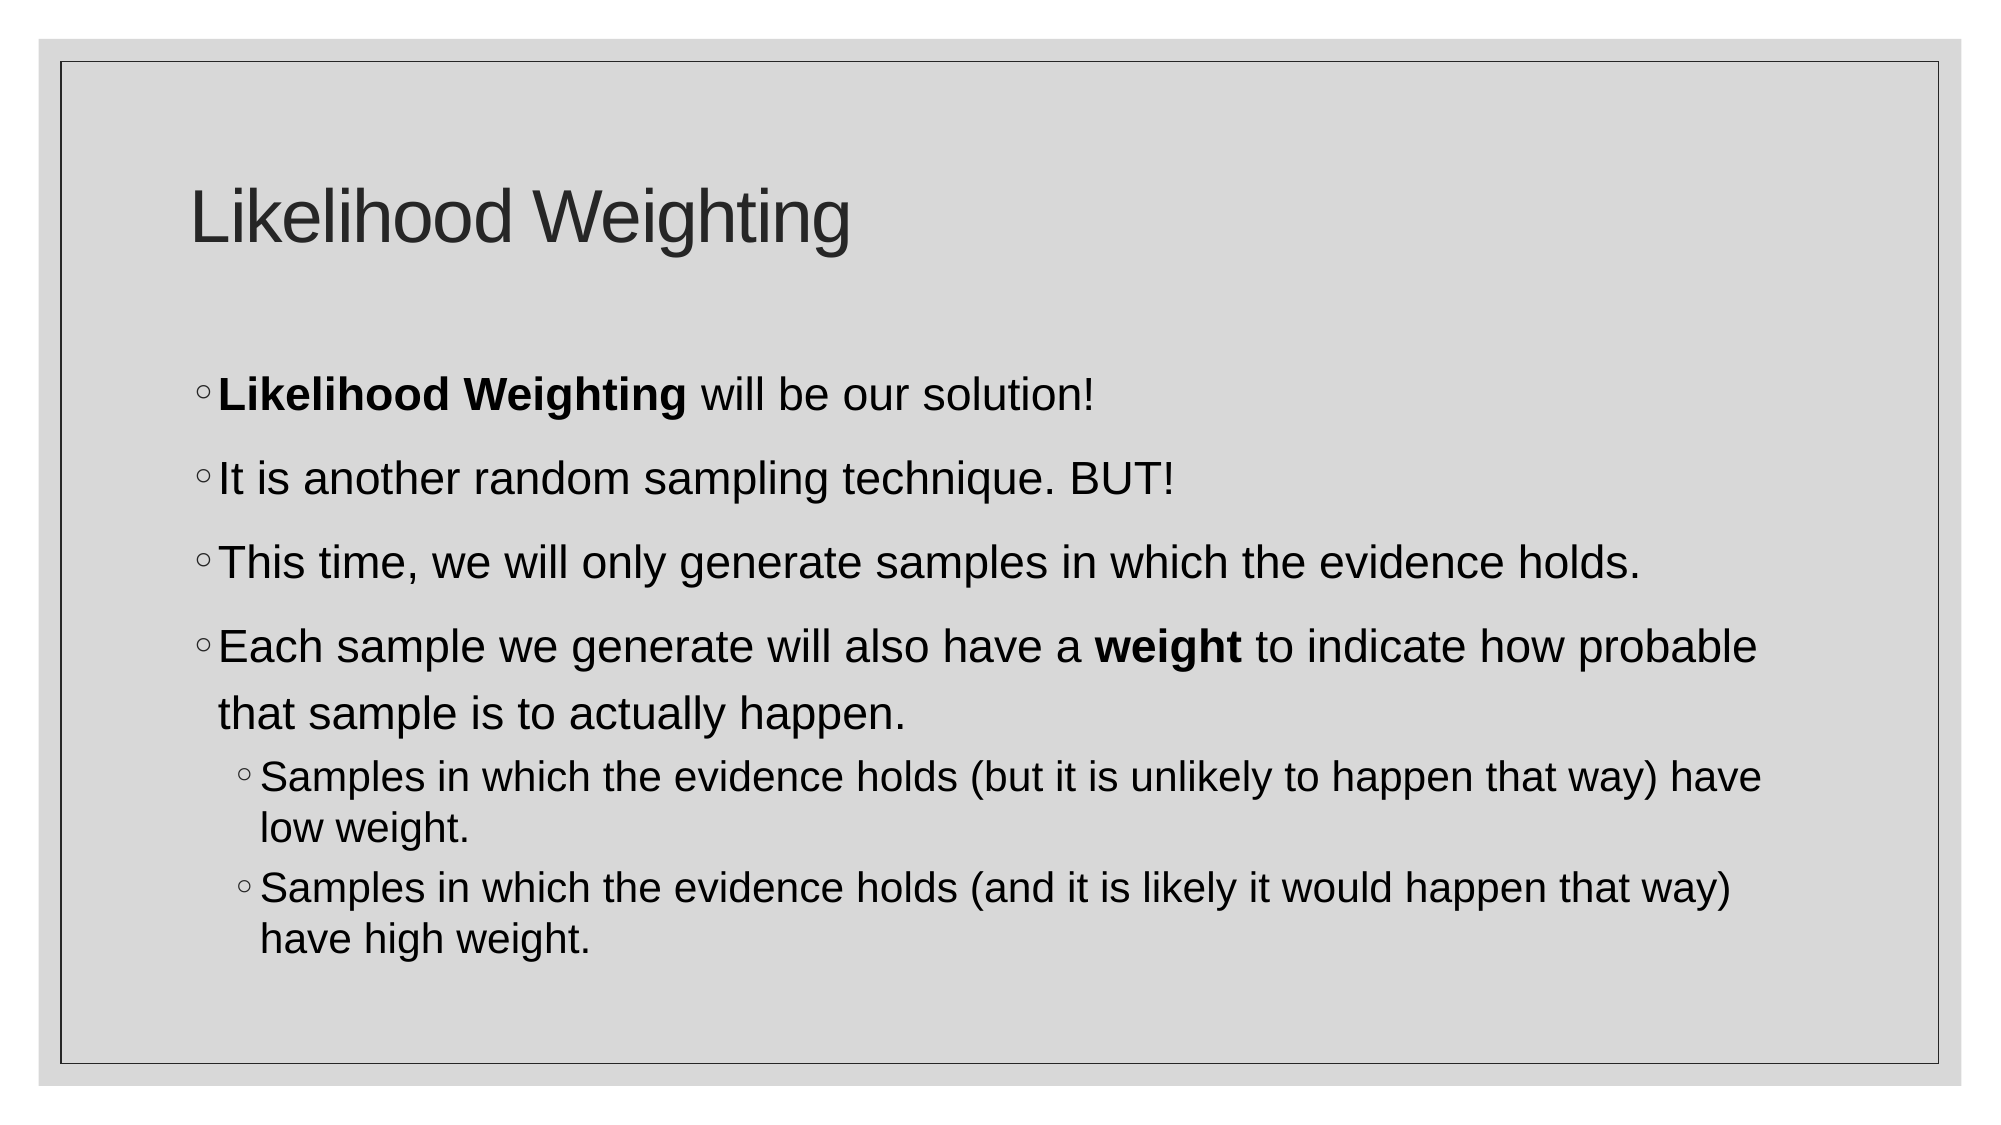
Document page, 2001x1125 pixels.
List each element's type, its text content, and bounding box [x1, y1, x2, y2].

title Likelihood Weighting [174, 105, 1825, 331]
list Likelihood Weighting will be our solution! It is another random sampling technique. BUT! This time, we will only generate samples in which the evidence holds. Each sample we generate will also have a weight to indicate how probable that sample is to actually happen. Samples in which the evidence holds (but it is unlikely to happen that way) have low weight. Samples in which the evidence holds (and it is likely it would happen that way) have high weight. [174, 345, 1825, 977]
